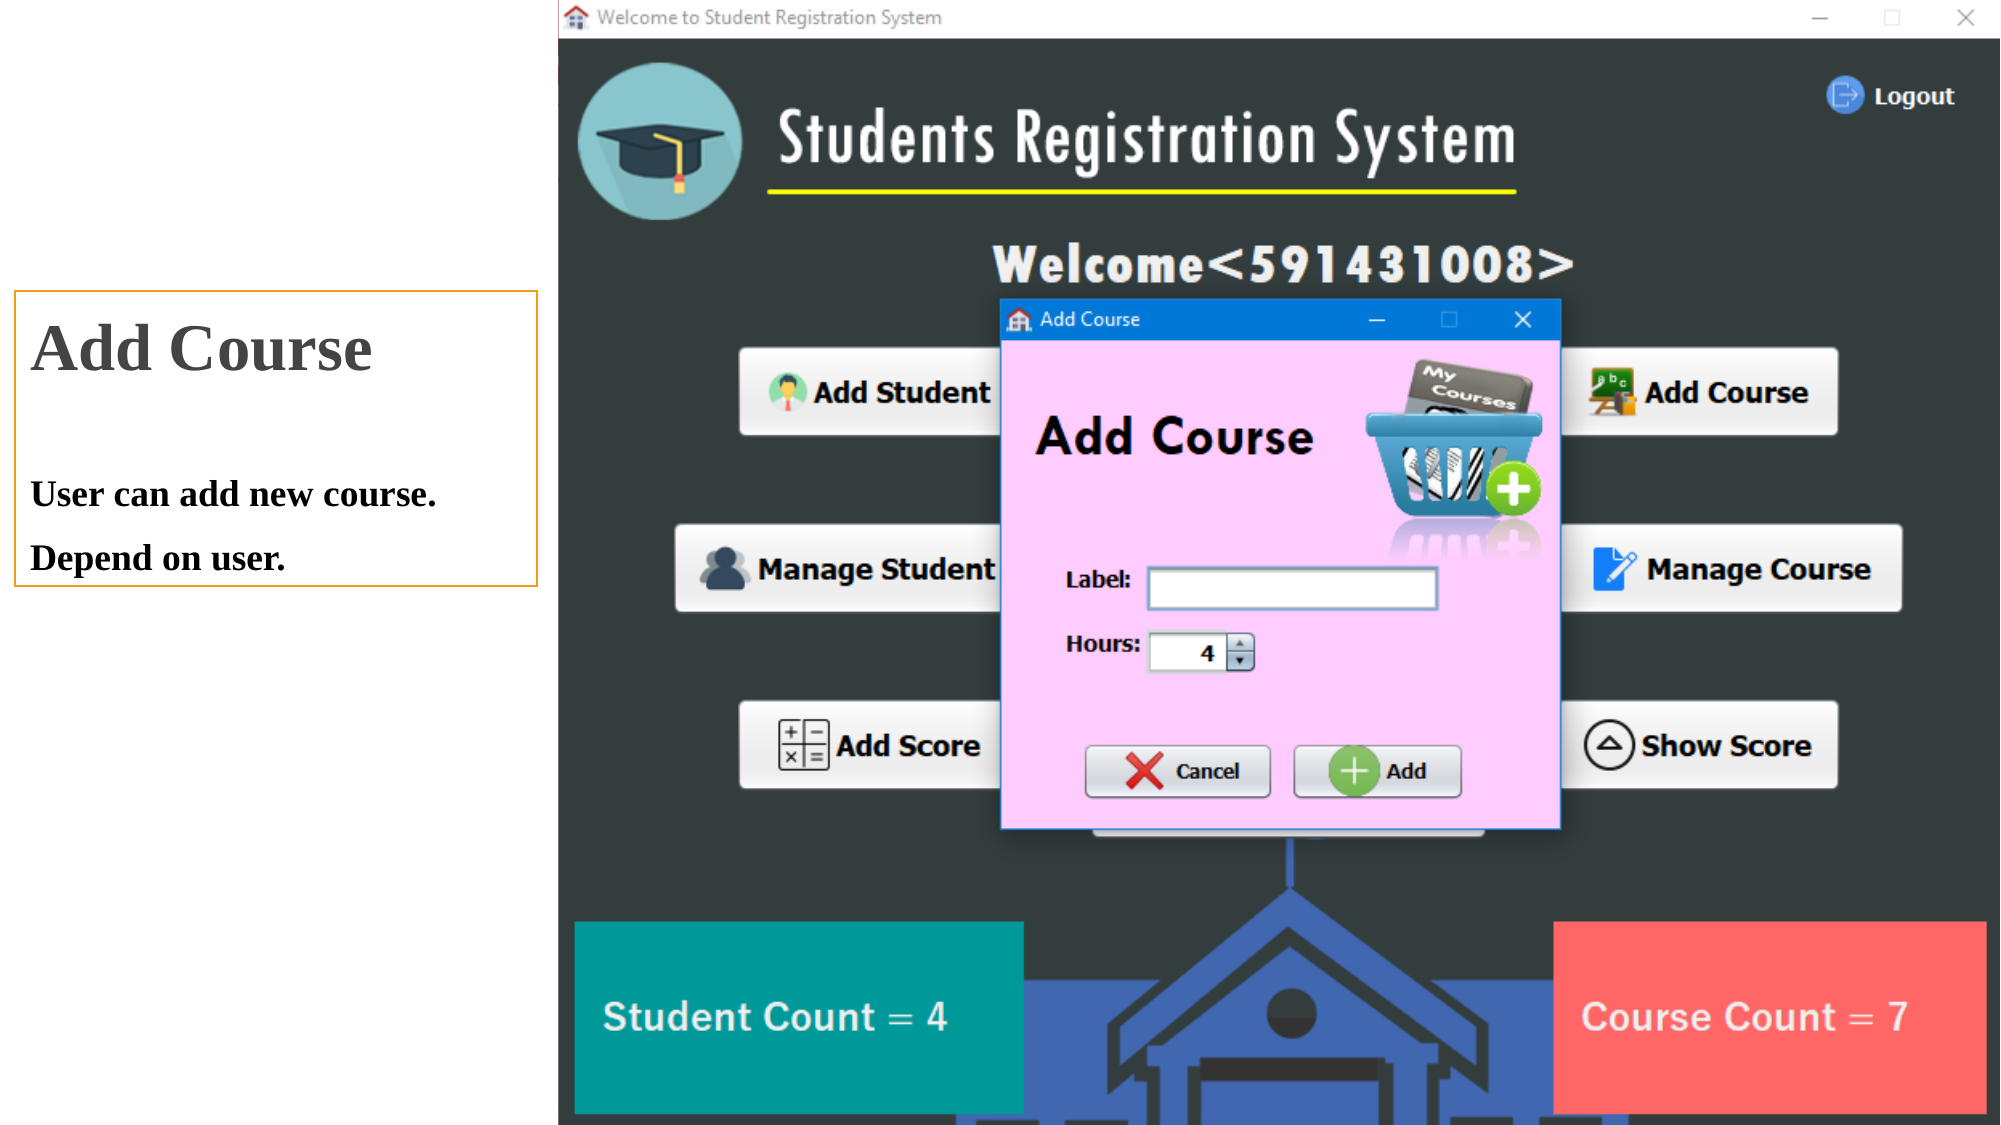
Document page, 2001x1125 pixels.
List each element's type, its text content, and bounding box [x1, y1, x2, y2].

text_box Add Course User can add new course. Depend on user. [14, 290, 538, 587]
picture [557, 0, 2000, 1125]
